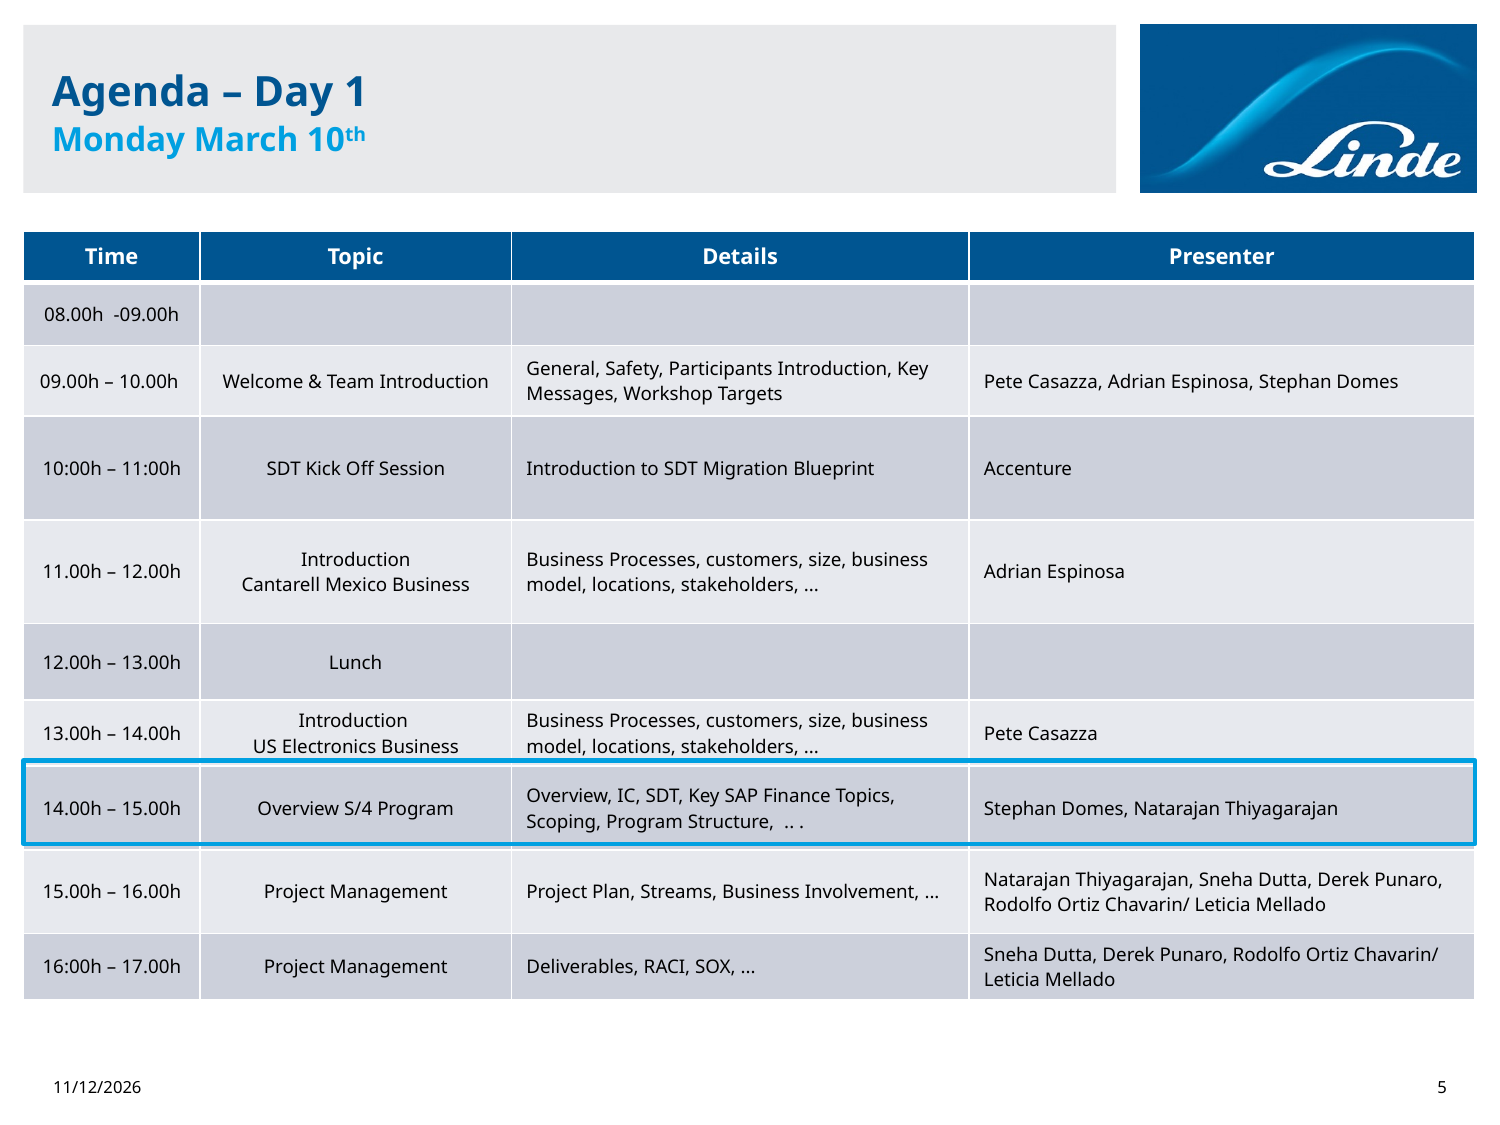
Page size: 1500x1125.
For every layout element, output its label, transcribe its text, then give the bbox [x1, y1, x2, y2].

table_cell [512, 285, 968, 345]
table_cell [970, 624, 1474, 699]
table_cell Project Management [201, 934, 511, 999]
table_cell SDT Kick Off Session [201, 417, 511, 519]
table_cell [512, 624, 968, 699]
table_cell 11.00h – 12.00h [24, 521, 199, 623]
table_cell Overview S/4 Program [201, 844, 511, 849]
table_cell Deliverables, RACI, SOX, ... [512, 934, 968, 999]
table_cell Pete Casazza [970, 701, 1474, 760]
table_cell Overview, IC, SDT, Key SAP Finance Topics, Scoping, Program Structure, .. . [512, 844, 968, 849]
table_cell Adrian Espinosa [970, 521, 1474, 623]
text_box [23, 760, 1475, 844]
table_cell 10:00h – 11:00h [24, 417, 199, 519]
table_cell Business Processes, customers, size, business model, locations, stakeholders, ... [512, 701, 968, 760]
table_cell 09.00h – 10.00h [24, 346, 199, 415]
table_header Details [512, 232, 968, 280]
table_cell Welcome & Team Introduction [201, 346, 511, 415]
table_cell 13.00h – 14.00h [24, 701, 199, 760]
table_cell General, Safety, Participants Introduction, Key Messages, Workshop Targets [512, 346, 968, 415]
table_cell Accenture [970, 417, 1474, 519]
table_cell 16:00h – 17.00h [24, 934, 199, 999]
table_cell Business Processes, customers, size, business model, locations, stakeholders, ... [512, 521, 968, 623]
picture [1140, 24, 1477, 193]
table_cell Pete Casazza, Adrian Espinosa, Stephan Domes [970, 346, 1474, 415]
table_cell 08.00h -09.00h [24, 285, 199, 345]
title Agenda – Day 1 Monday March 10th [23, 24, 1117, 193]
table_cell Natarajan Thiyagarajan, Sneha Dutta, Derek Punaro, Rodolfo Ortiz Chavarin/ Leticia Mellado [970, 851, 1474, 933]
table_cell Project Plan, Streams, Business Involvement, ... [512, 851, 968, 933]
table_cell [201, 285, 511, 345]
table_cell 14.00h – 15.00h [24, 844, 199, 849]
table_cell 15.00h – 16.00h [24, 851, 199, 933]
table_cell Sneha Dutta, Derek Punaro, Rodolfo Ortiz Chavarin/ Leticia Mellado [970, 934, 1474, 999]
table_cell 12.00h – 13.00h [24, 624, 199, 699]
table_header Time [24, 232, 199, 280]
table_header Topic [201, 232, 511, 280]
table_cell Introduction to SDT Migration Blueprint [512, 417, 968, 519]
table_cell Introduction Cantarell Mexico Business [201, 521, 511, 623]
table_cell Introduction US Electronics Business [201, 701, 511, 760]
table_cell [970, 285, 1474, 345]
table_cell Project Management [201, 851, 511, 933]
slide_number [53, 1058, 172, 1100]
table_header Presenter [970, 232, 1474, 280]
table_cell Stephan Domes, Natarajan Thiyagarajan [970, 844, 1474, 849]
table_cell Lunch [201, 624, 511, 699]
